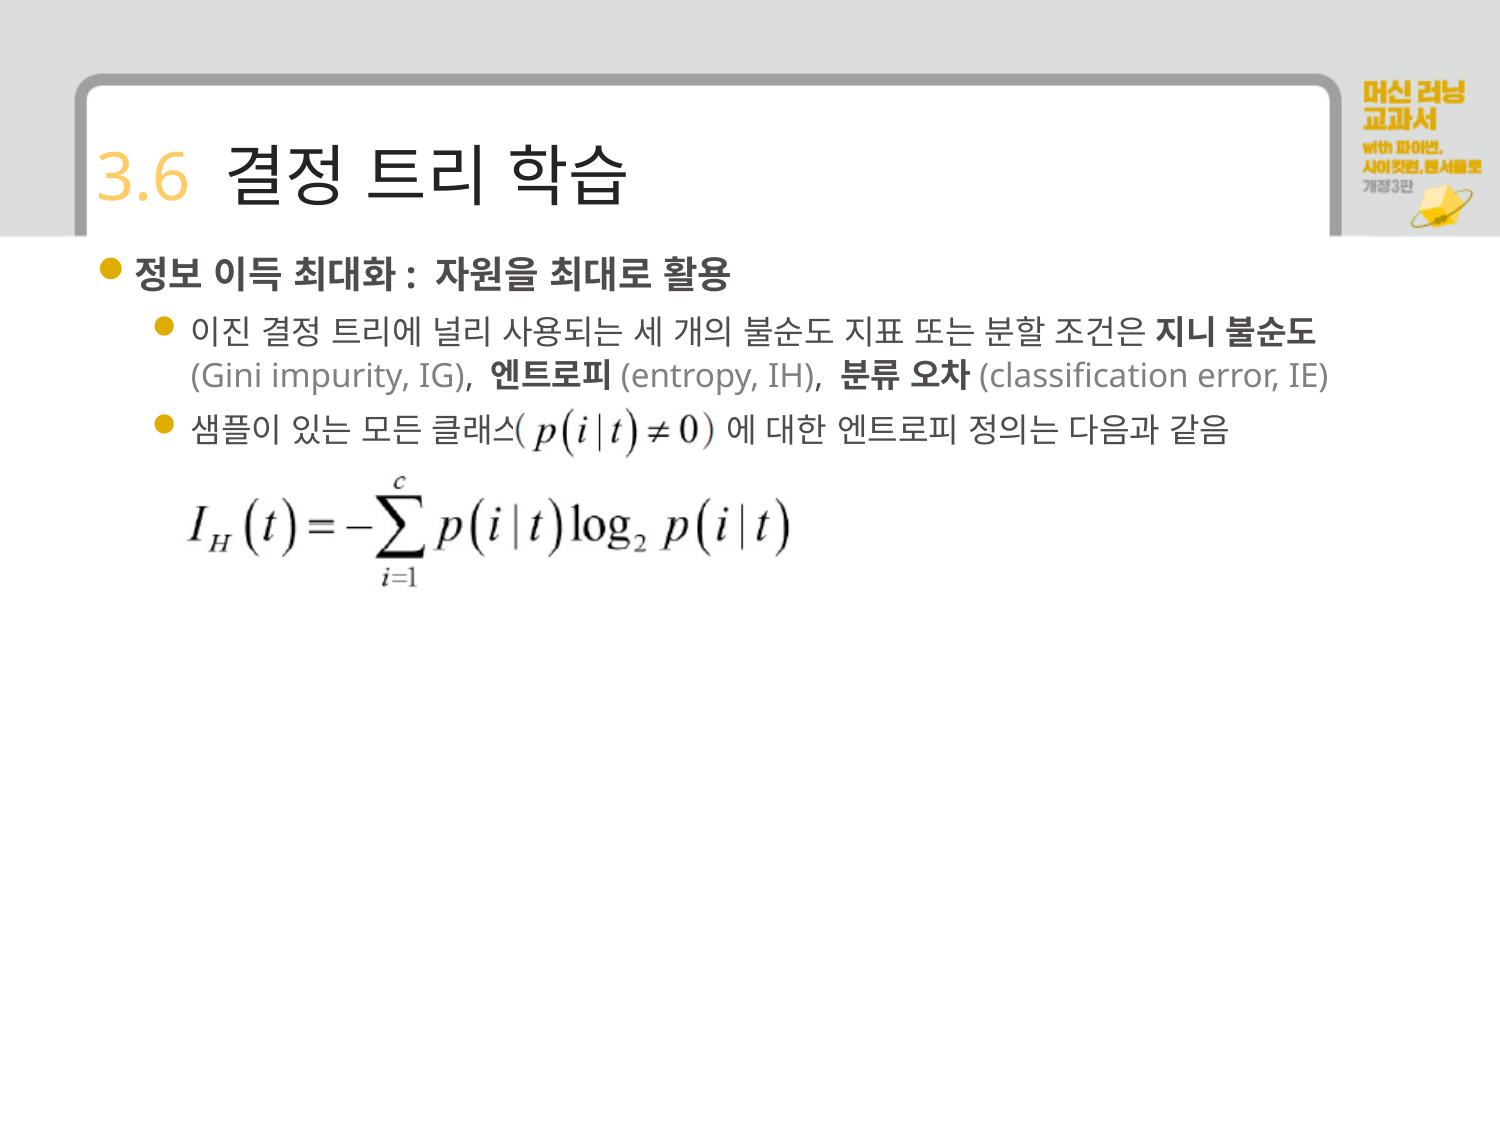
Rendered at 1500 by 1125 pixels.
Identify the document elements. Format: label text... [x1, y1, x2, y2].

picture [0, 0, 1500, 1125]
title 3.6 결정 트리 학습 [81, 90, 1412, 222]
list 정보 이득 최대화: 자원을 최대로 활용 이진 결정 트리에 널리 사용되는 세 개의 불순도 지표 또는 분할 조건은 지니 불순도(Gini impurity, IG), 엔트로피(entropy, IH), 분류 오차(classification error, IE) 샘플이 있는 모든 클래스 에 대한 엔트로피 정의는 다음과 같음 [81, 239, 1412, 1054]
